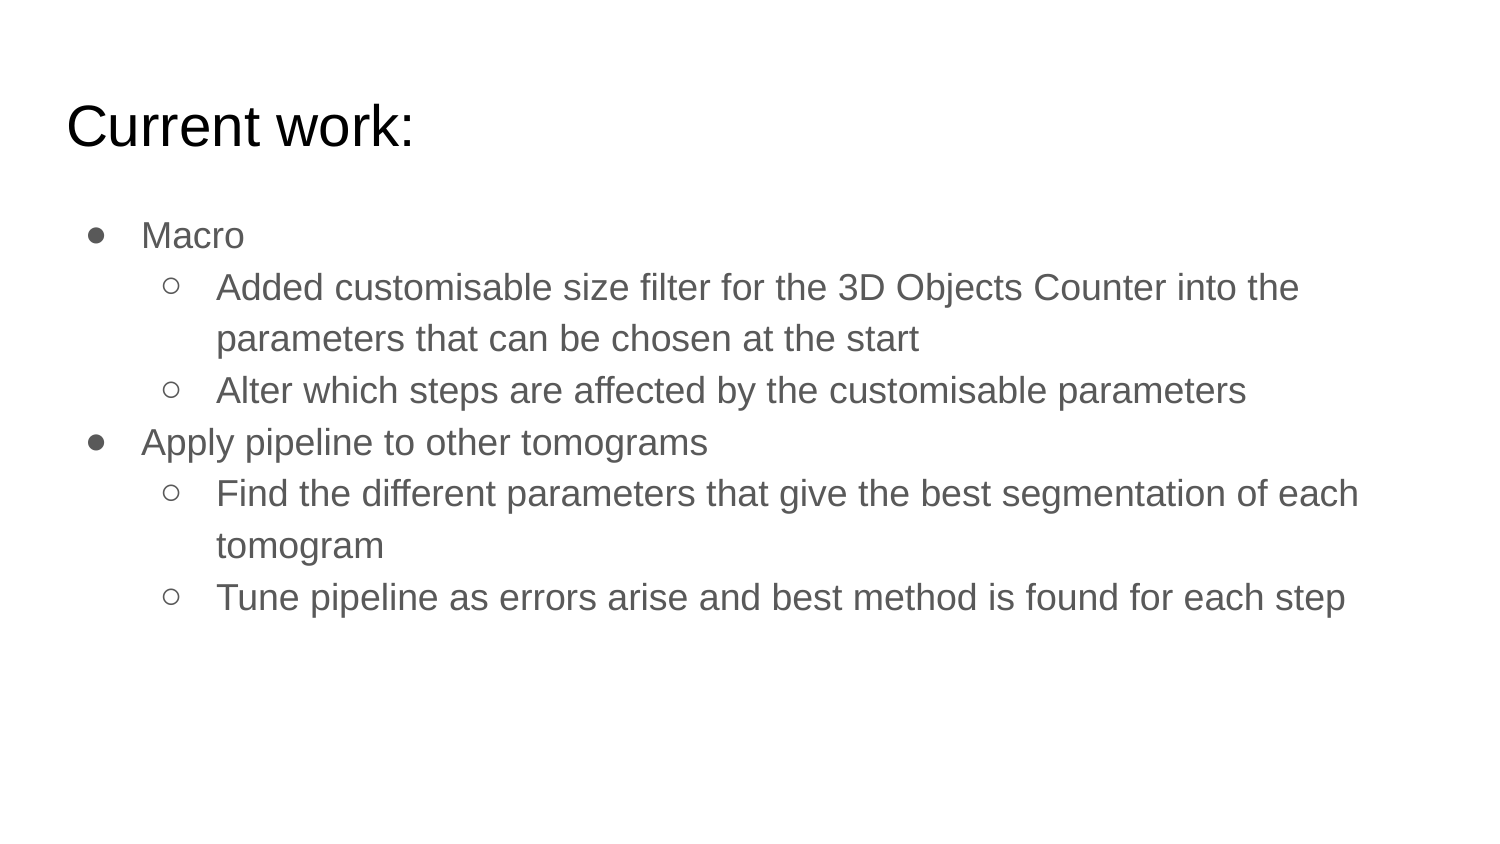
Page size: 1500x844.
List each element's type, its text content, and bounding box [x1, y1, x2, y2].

title Current work: [51, 72, 1449, 167]
list Macro Added customisable size filter for the 3D Objects Counter into the parameters that can be chosen at the start Alter which steps are affected by the customisable parameters Apply pipeline to other tomograms Find the different parameters that give the best segmentation of each tomogram Tune pipeline as errors arise and best method is found for each step [51, 189, 1449, 750]
